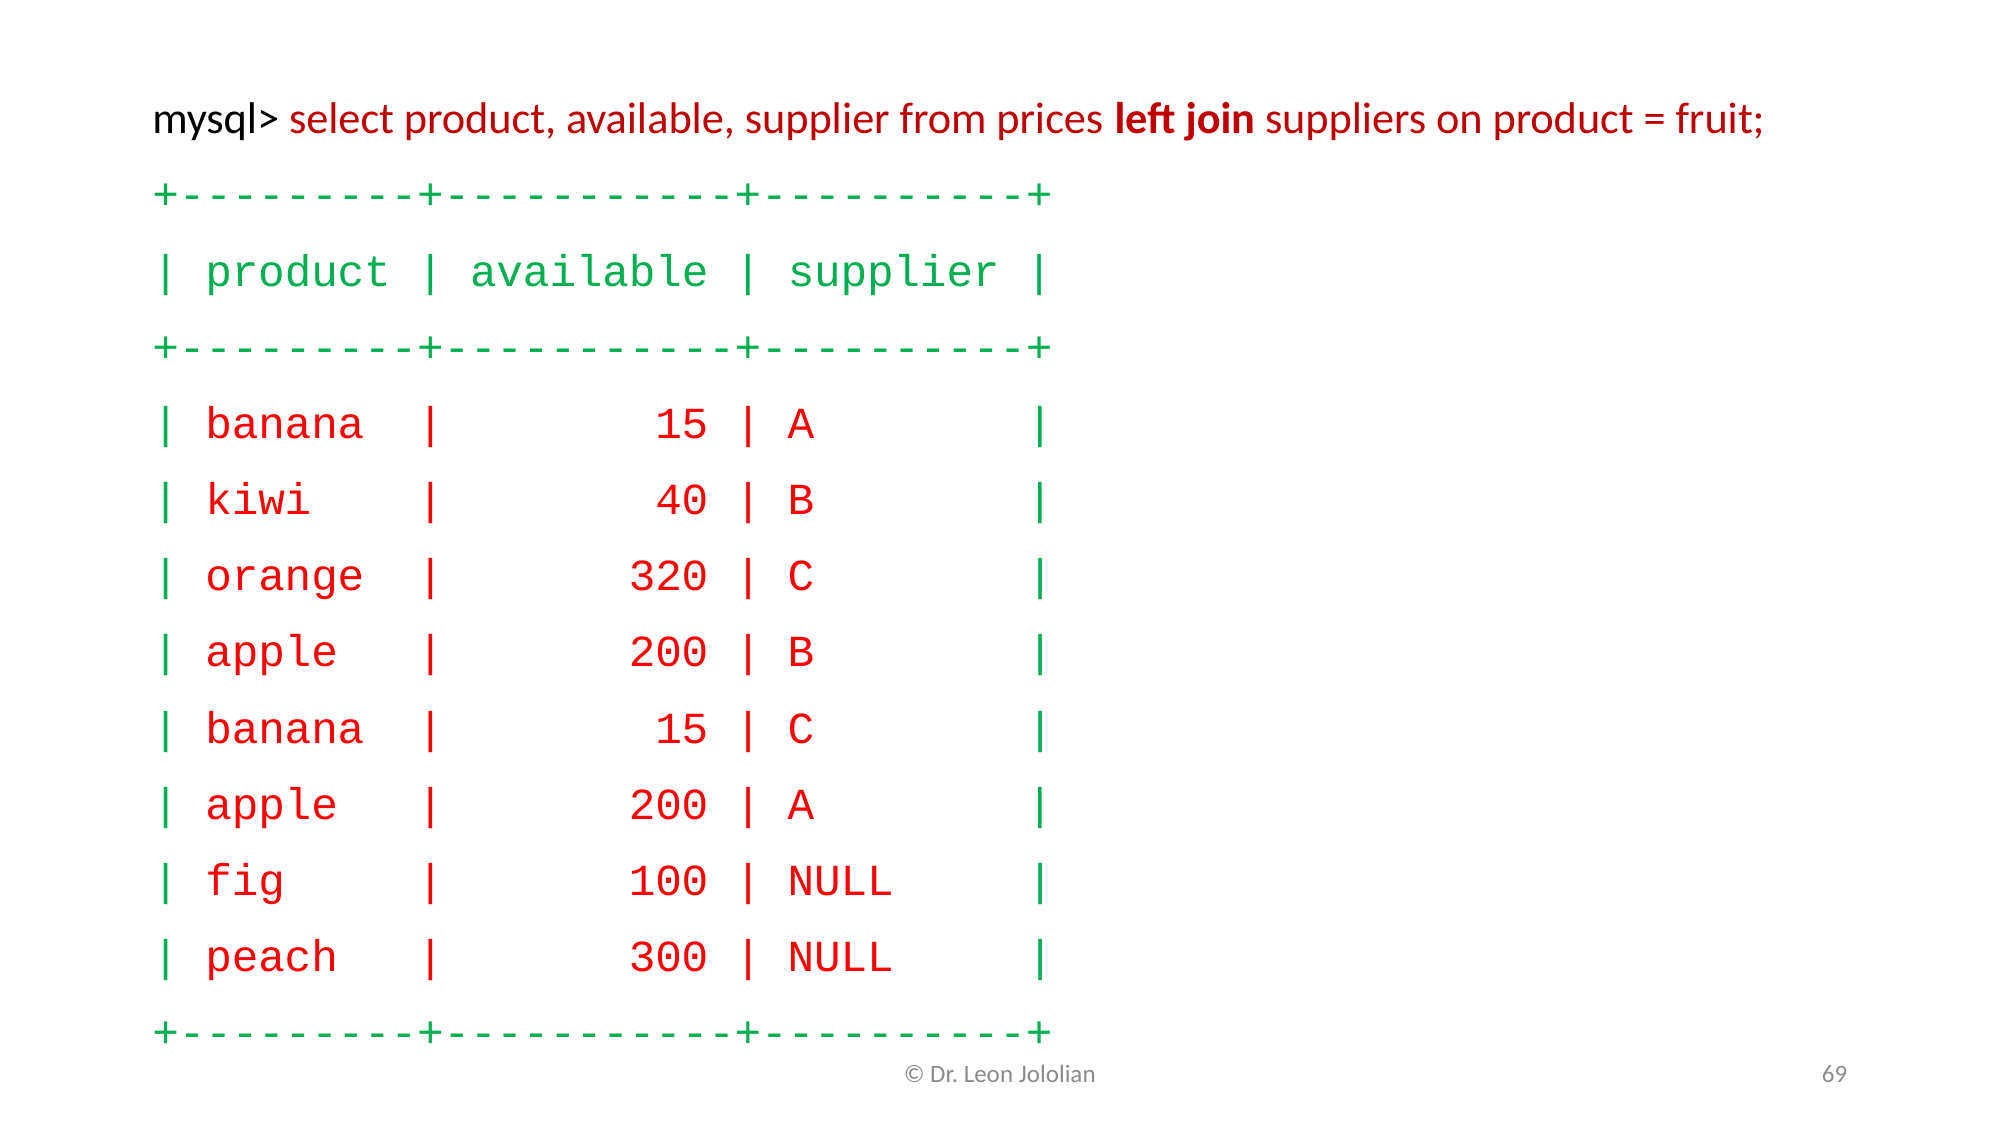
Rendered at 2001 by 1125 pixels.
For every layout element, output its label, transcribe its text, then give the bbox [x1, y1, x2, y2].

footer © Dr. Leon Jololian [662, 1042, 1338, 1103]
list mysql> select product, available, supplier from prices left join suppliers on product = fruit; +---------+-----------+----------+ | product | available | supplier | +---------+-----------+----------+ | banana | 15 | A | | kiwi | 40 | B | | orange | 320 | C | | apple | 200 | B | | banana | 15 | C | | apple | 200 | A | | fig | 100 | NULL | | peach | 300 | NULL | +---------+-----------+----------+ [137, 87, 1863, 1073]
slide_number 69 [1412, 1042, 1863, 1103]
